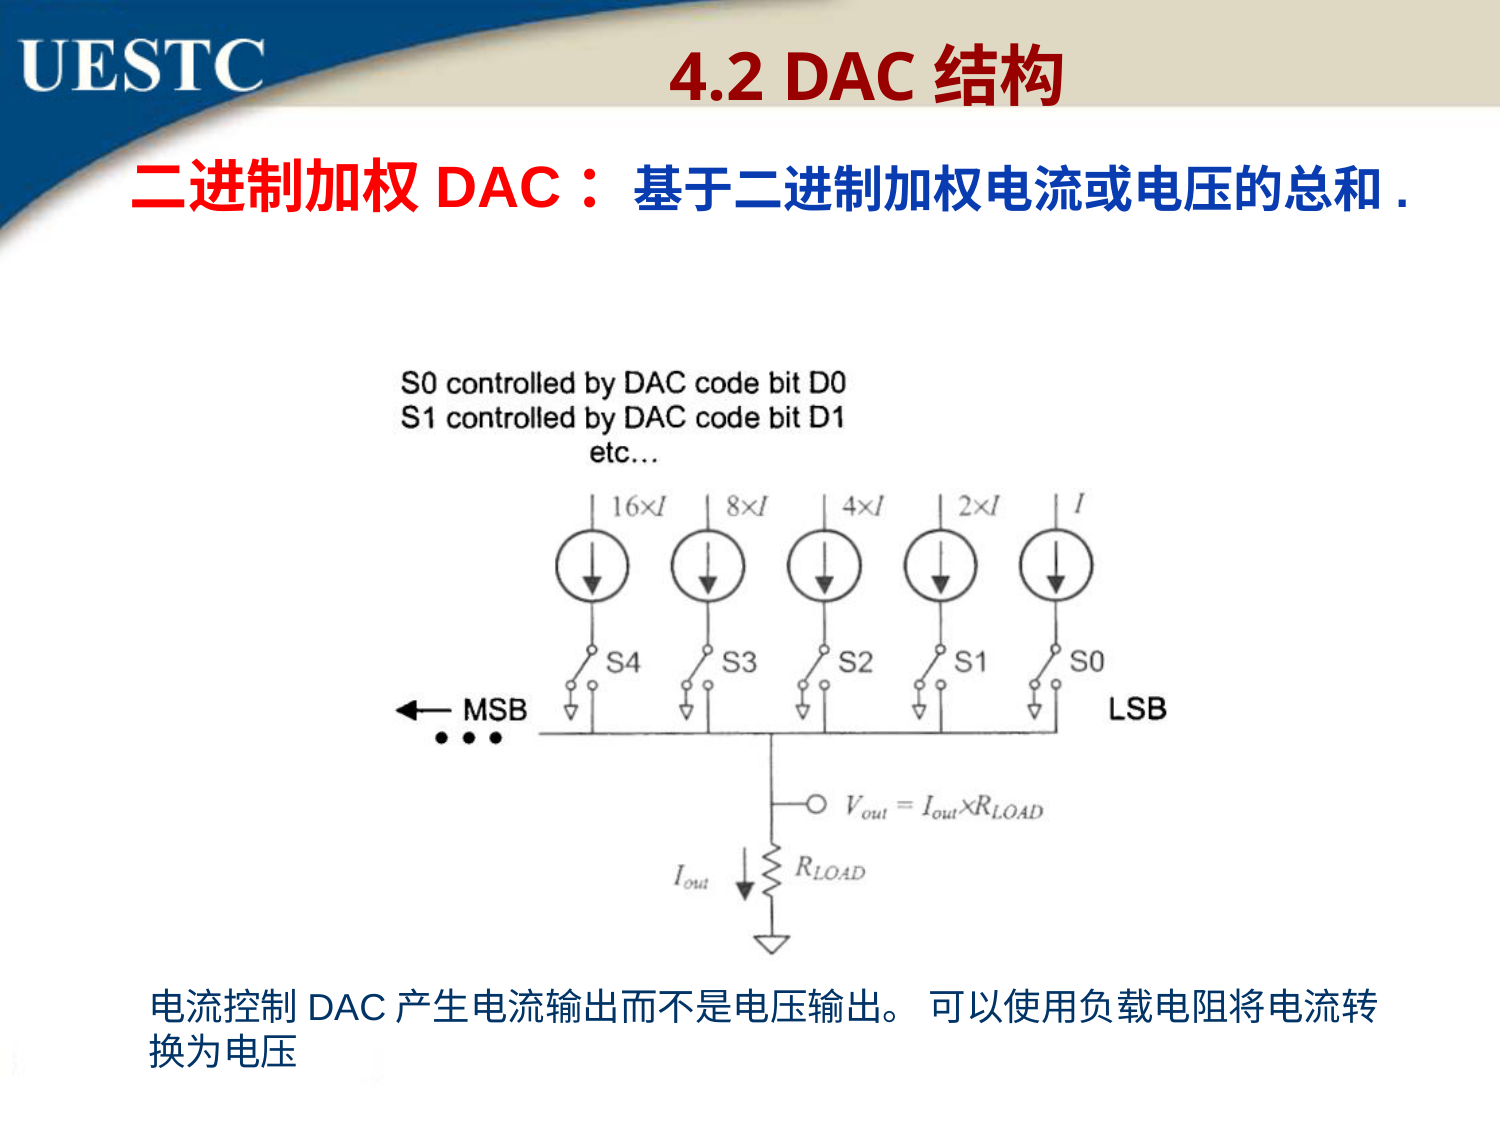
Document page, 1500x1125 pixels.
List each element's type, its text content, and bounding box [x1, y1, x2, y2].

list 二进制加权DAC：基于二进制加权电流或电压的总和. [129, 148, 1500, 232]
picture [0, 0, 1500, 1125]
text_box 电流控制DAC产生电流输出而不是电压输出。 可以使用负载电阻将电流转换为电压 [133, 976, 1418, 1081]
text_box 4.2 DAC结构 [324, 8, 1412, 149]
